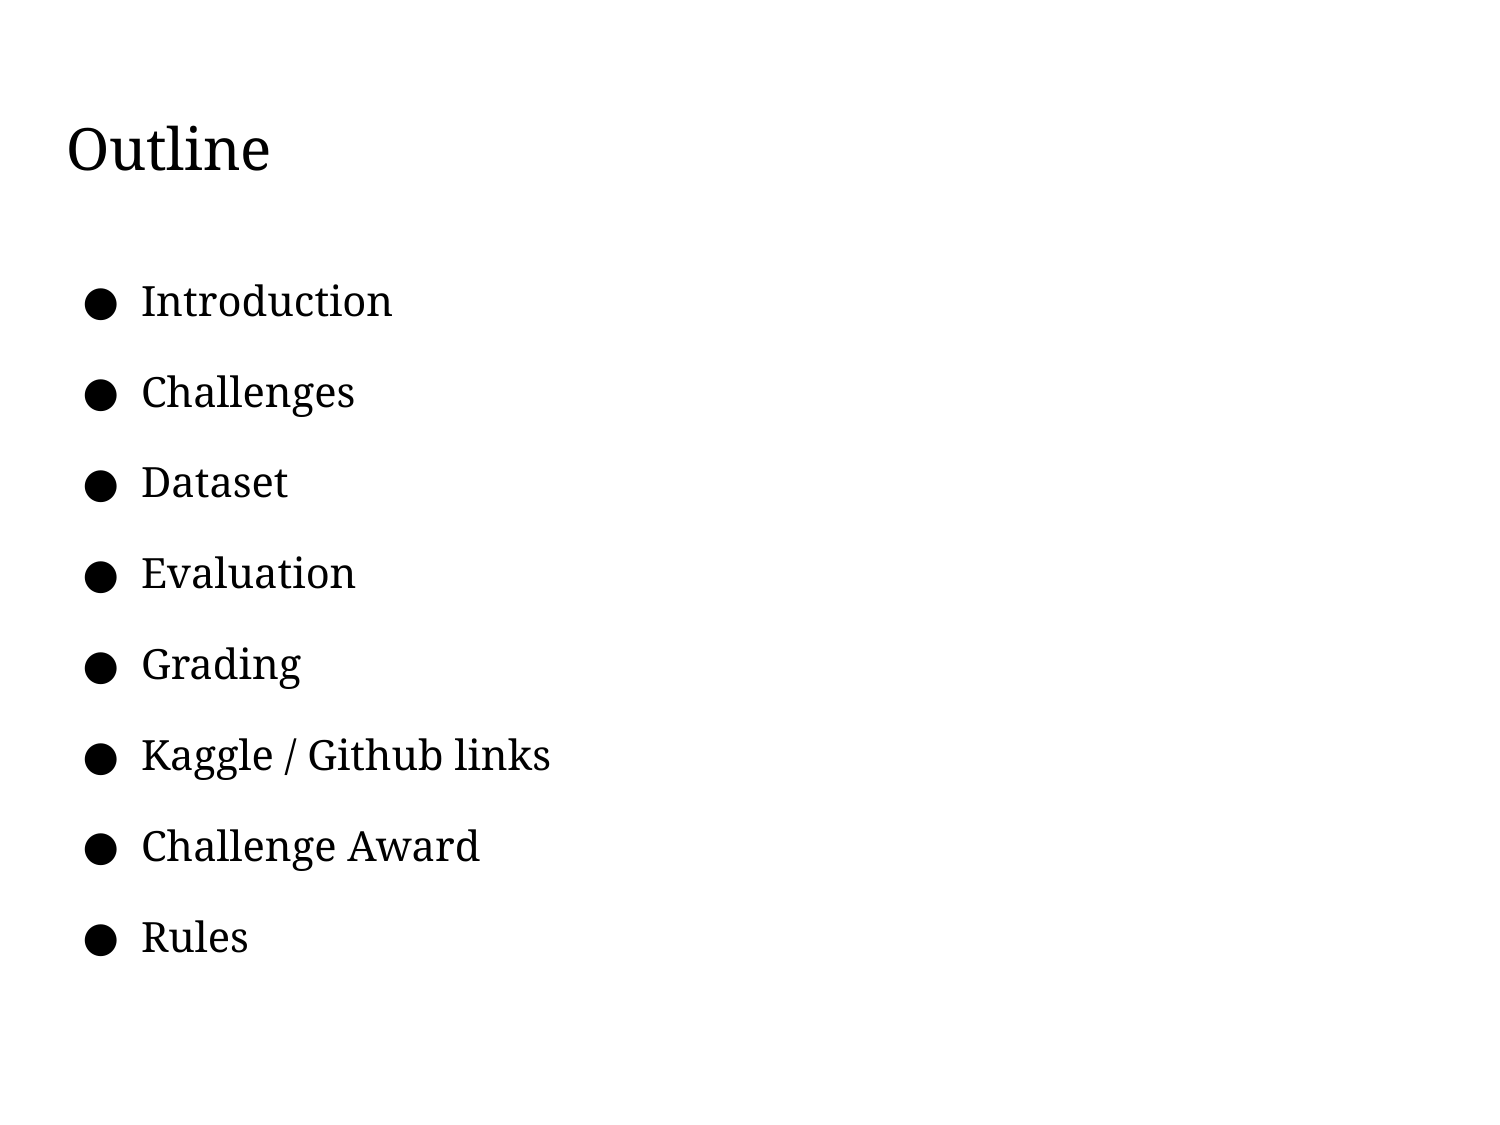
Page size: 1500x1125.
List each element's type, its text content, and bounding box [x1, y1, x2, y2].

list Introduction Challenges Dataset Evaluation Grading Kaggle / Github links Challenge Award Rules [51, 252, 1449, 1000]
title Outline [51, 97, 1449, 223]
